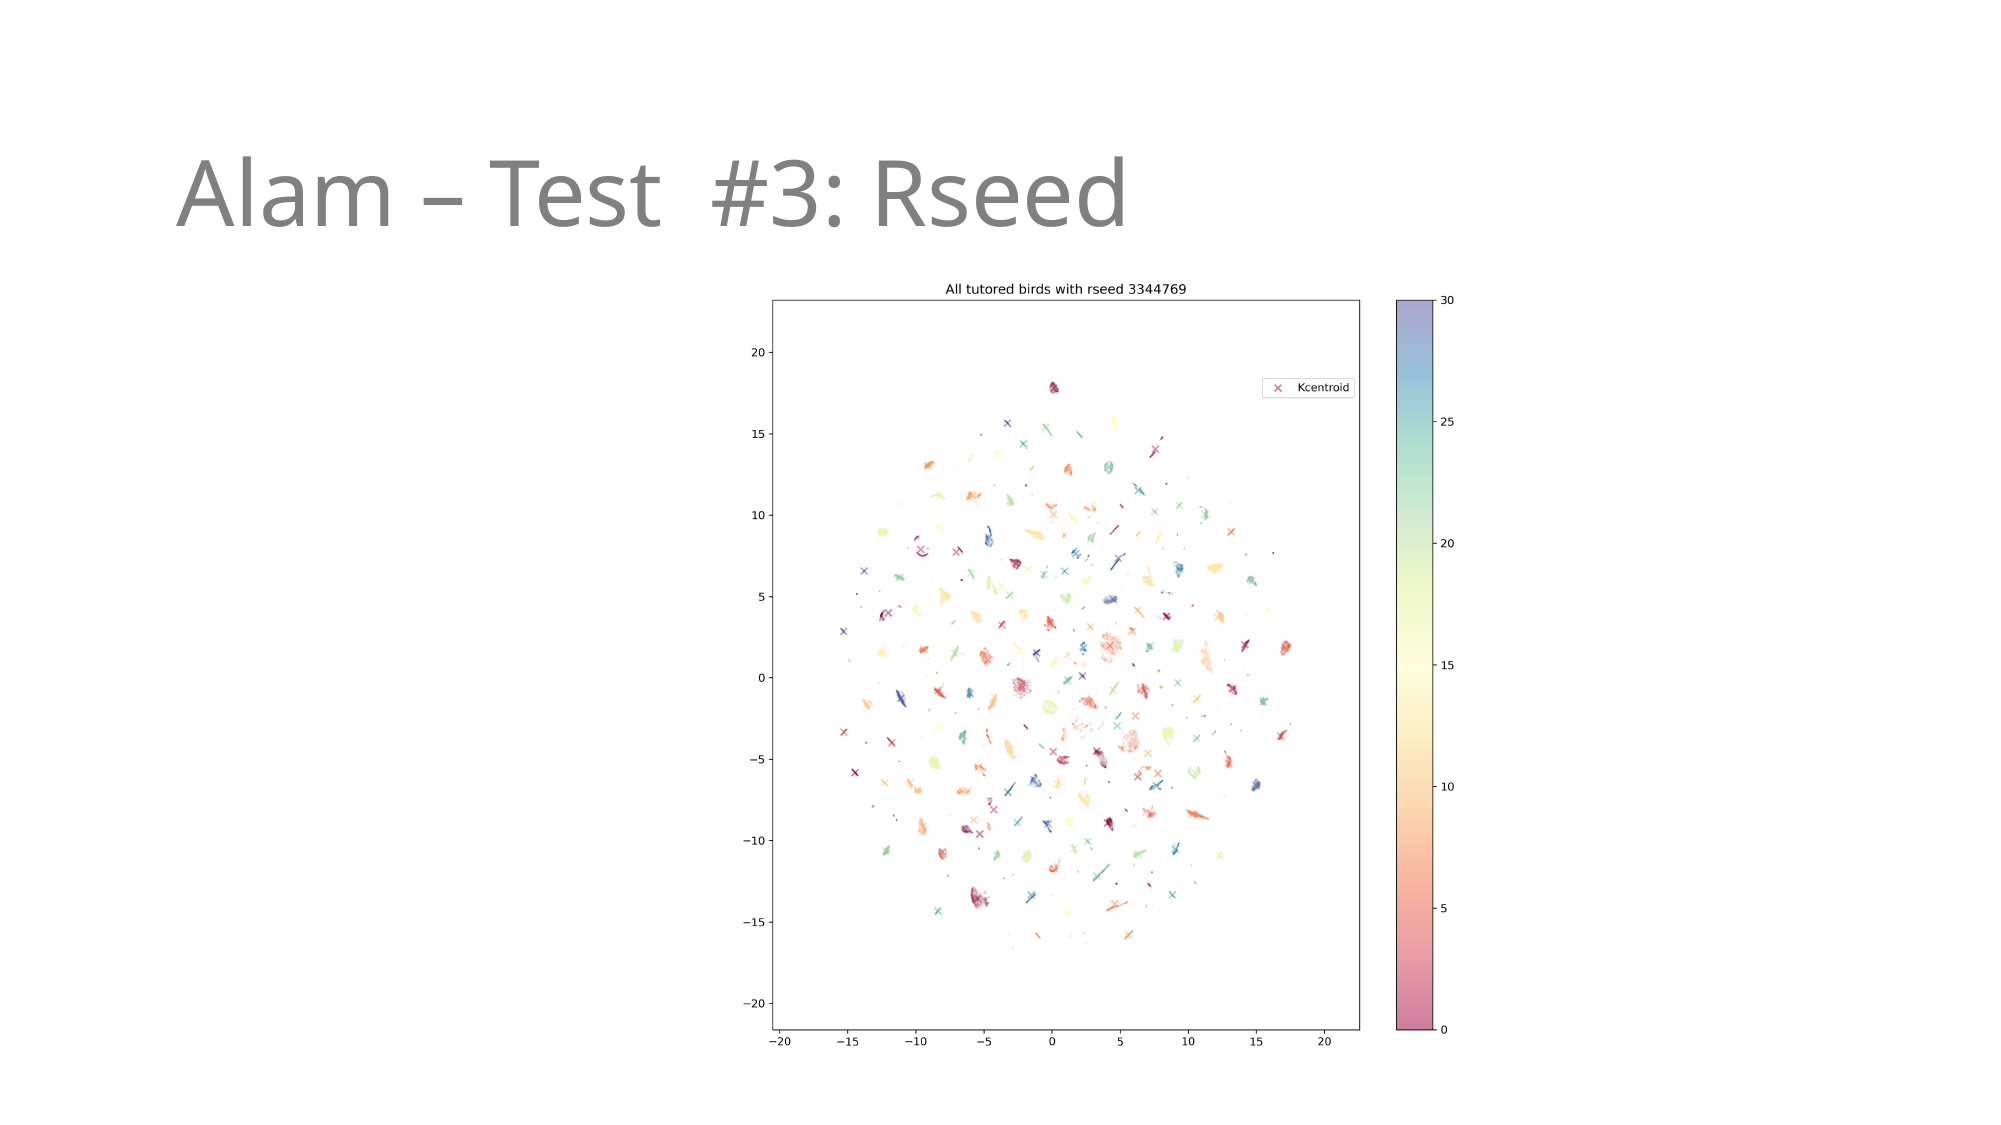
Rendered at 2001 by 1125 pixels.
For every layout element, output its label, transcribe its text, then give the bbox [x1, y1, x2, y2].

text_box Alam – Test #3: Rseed [161, 120, 1300, 273]
picture [730, 272, 1518, 1061]
